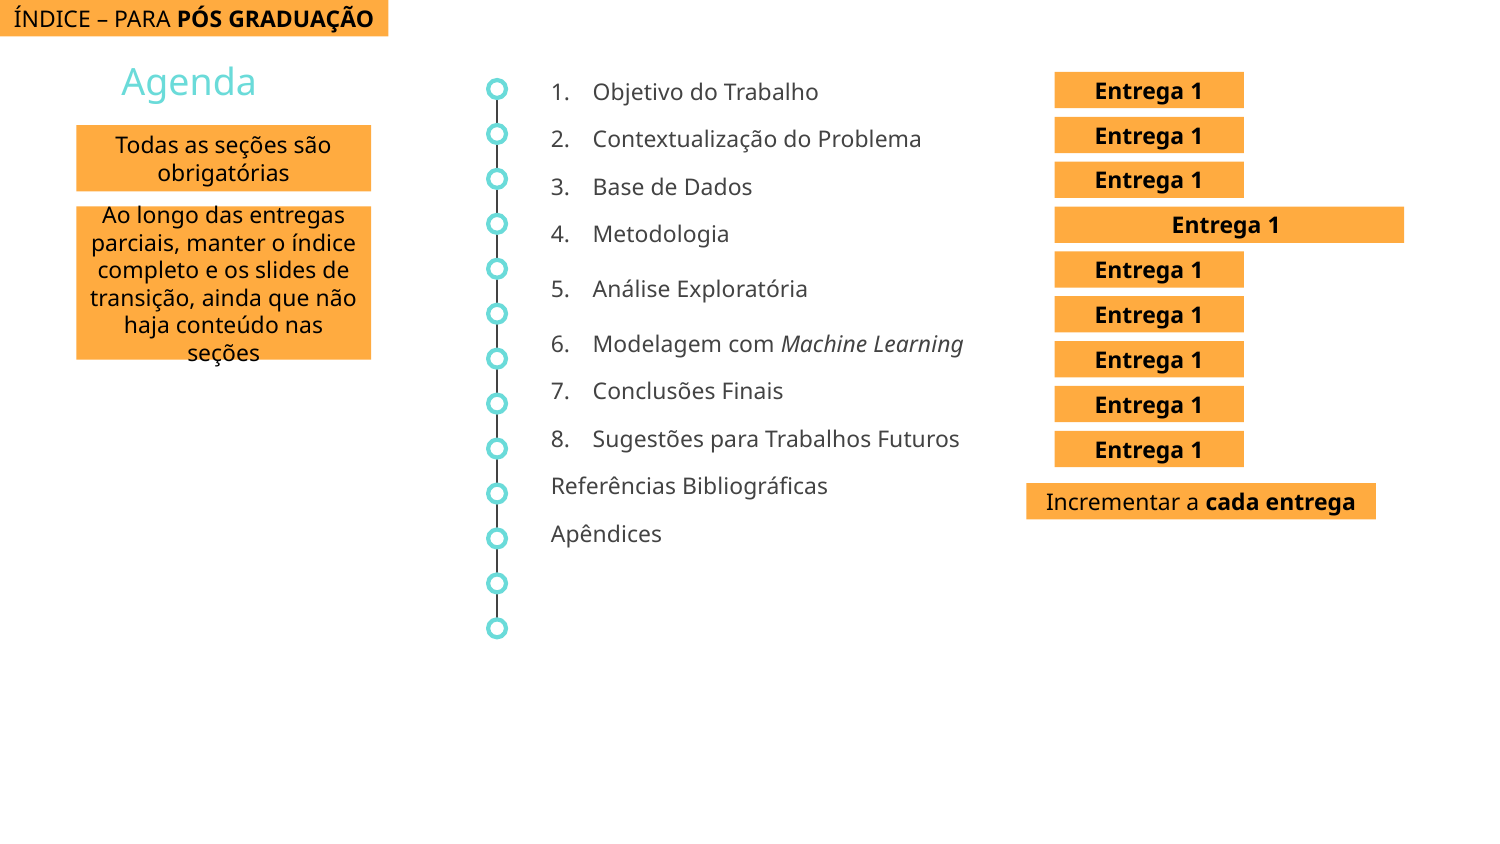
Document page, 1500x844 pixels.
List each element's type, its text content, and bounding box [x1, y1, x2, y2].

text_box Todas as seções são obrigatórias [76, 125, 372, 192]
text_box Incrementar a cada entrega [1026, 483, 1376, 520]
text_box Entrega 1 [1054, 296, 1244, 333]
text_box Entrega 1 [1054, 430, 1244, 468]
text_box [487, 79, 507, 638]
text_box Entrega 1 [1054, 116, 1244, 154]
text_box Entrega 1 [1054, 71, 1244, 109]
text_box Objetivo do Trabalho Contextualização do Problema Base de Dados Metodologia Análise Exploratória Modelagem com Machine Learning Conclusões Finais Sugestões para Trabalhos Futuros Referências Bibliográficas Apêndices [539, 71, 1413, 690]
text_box Entrega 1 [1054, 161, 1244, 198]
text_box Entrega 1 [1054, 385, 1244, 423]
text_box Ao longo das entregas parciais, manter o índice completo e os slides de transição, ainda que não haja conteúdo nas seções [76, 206, 372, 360]
text_box Agenda [110, 49, 455, 111]
text_box Entrega 1 [1054, 341, 1244, 378]
text_box ÍNDICE – PARA PÓS GRADUAÇÃO [0, 0, 389, 37]
text_box Entrega 1 [1054, 206, 1405, 243]
text_box Entrega 1 [1054, 251, 1244, 288]
